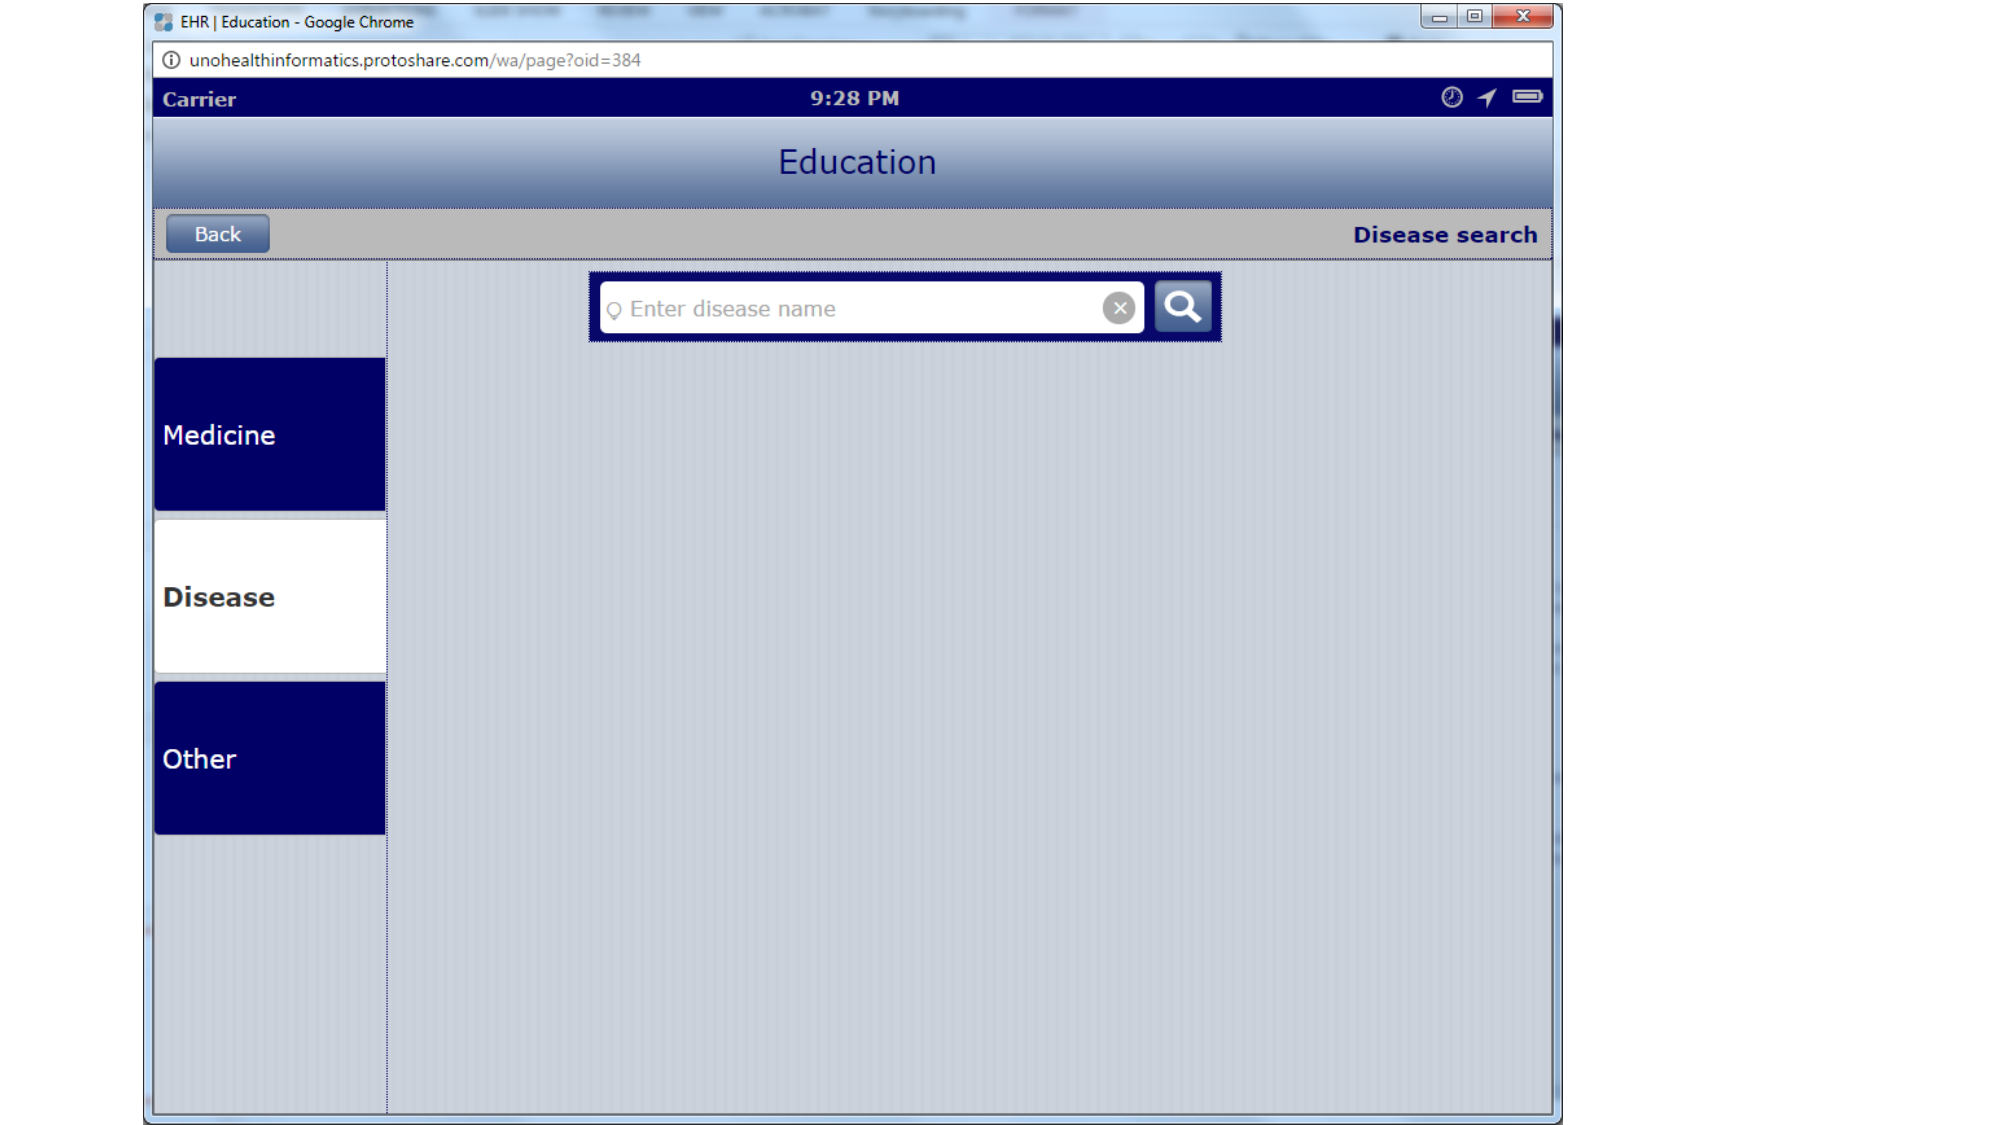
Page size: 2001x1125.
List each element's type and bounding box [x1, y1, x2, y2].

picture [143, 3, 1563, 1125]
